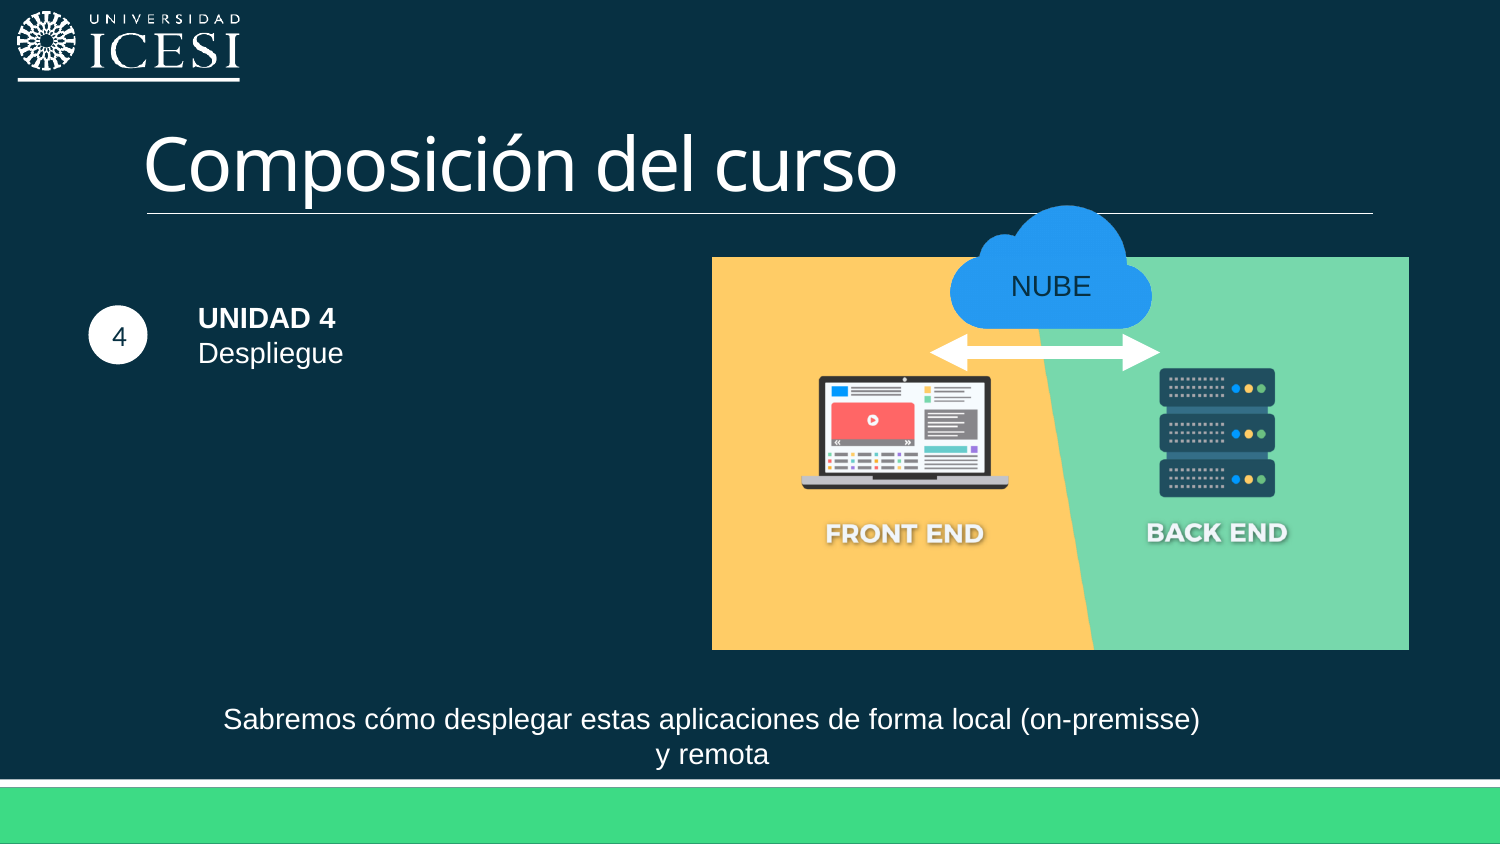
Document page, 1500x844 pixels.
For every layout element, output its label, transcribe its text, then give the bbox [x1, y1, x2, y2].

picture [17, 11, 240, 82]
text_box Sabremos cómo desplegar estas aplicaciones de forma local (on-premisse) y remota [214, 693, 1211, 778]
text_box UNIDAD 4 Despliegue [190, 291, 709, 377]
title Composición del curso [134, 34, 1373, 215]
picture [711, 166, 1410, 650]
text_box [88, 305, 148, 365]
